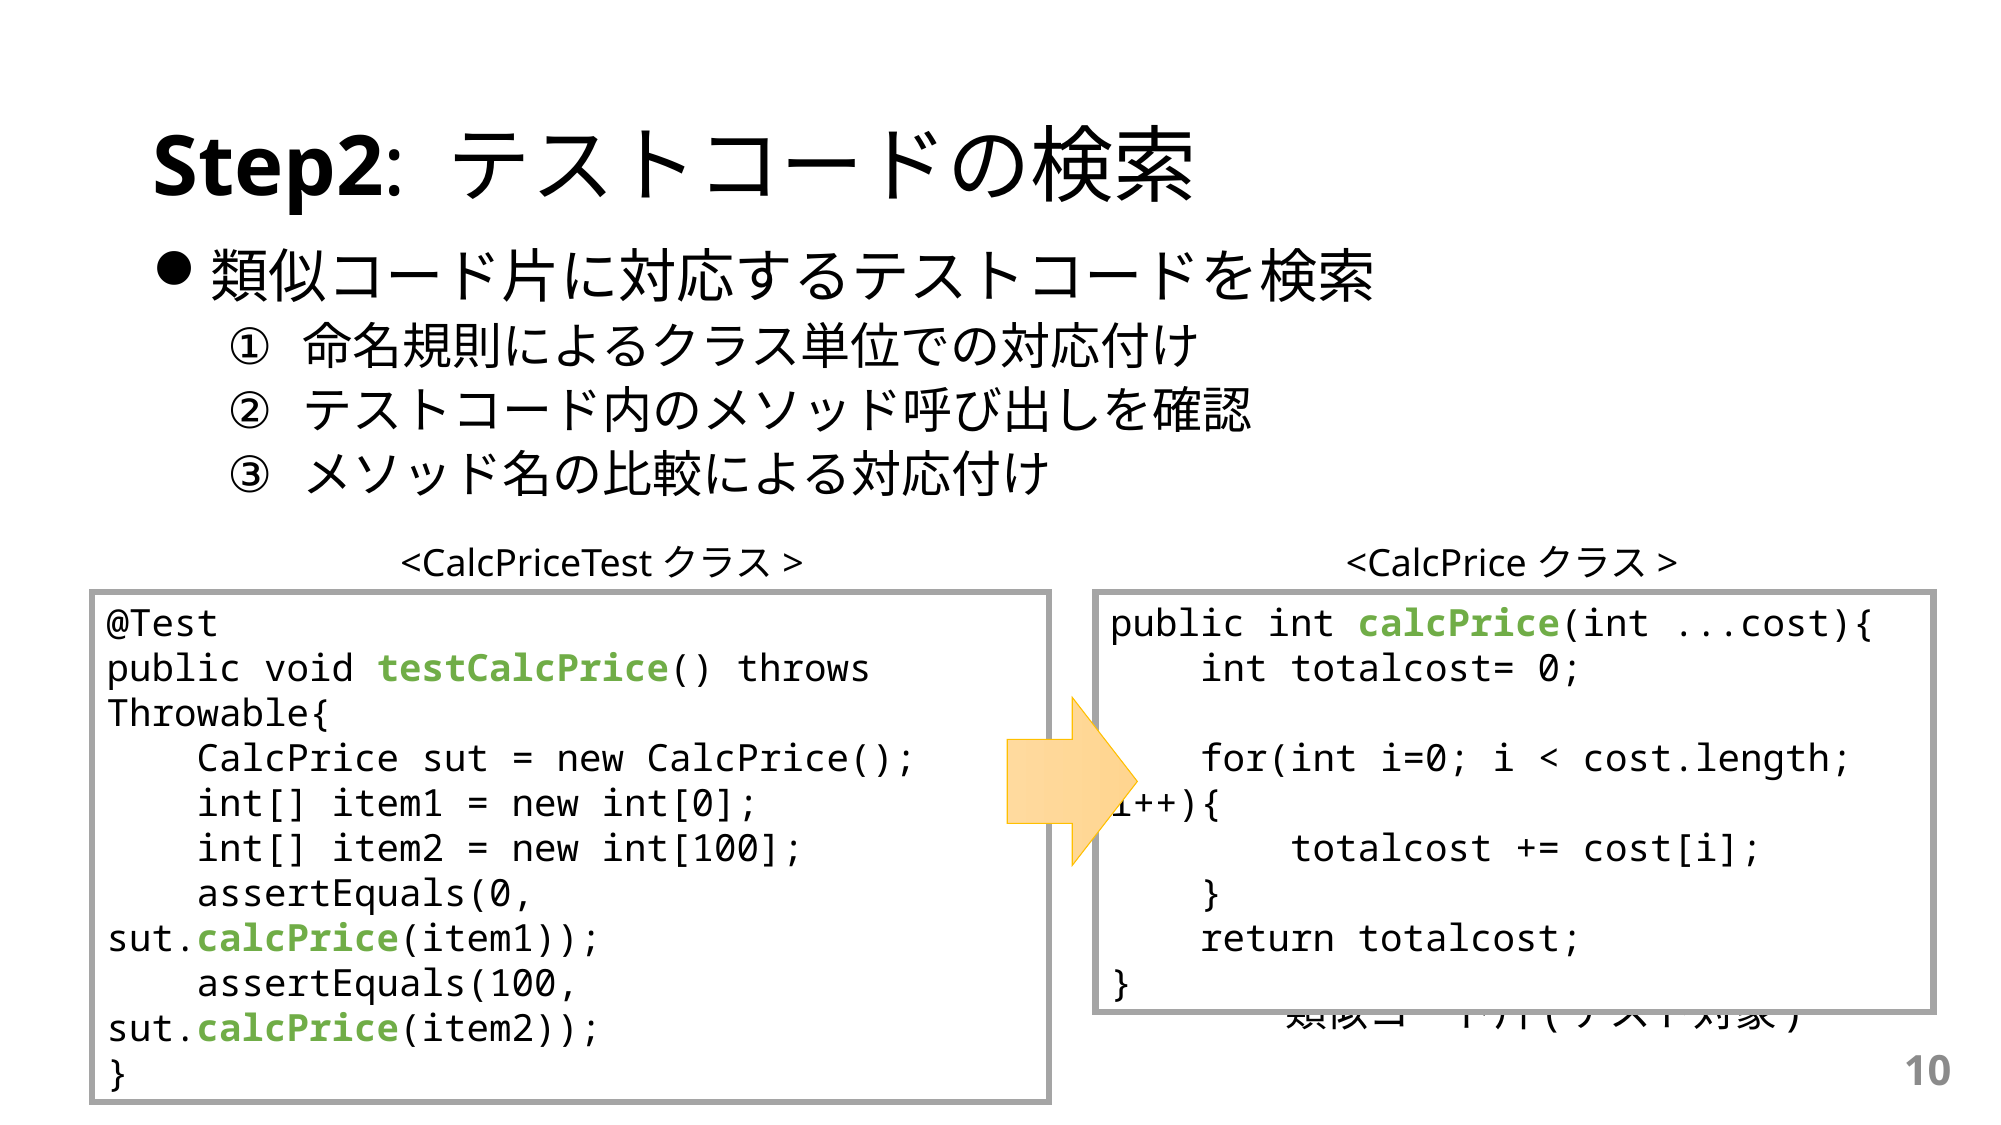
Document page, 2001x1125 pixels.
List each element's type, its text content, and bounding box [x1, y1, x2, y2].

text_box @Test public void testCalcPrice() throws Throwable{ CalcPrice sut = new CalcPrice(); int[] item1 = new int[0]; int[] item2 = new int[100]; assertEquals(0, sut.calcPrice(item1)); assertEquals(100, sut.calcPrice(item2)); } [91, 591, 1050, 1103]
text_box public int calcPrice(int ...cost){ int totalcost= 0; for(int i=0; i < cost.length; i++){ totalcost += cost[i]; } return totalcost; } [1094, 591, 1934, 1013]
text_box <CalcPriceTestクラス> [385, 531, 844, 592]
text_box <CalcPriceクラス> [1331, 531, 1754, 592]
slide_number 10 [1516, 1042, 1967, 1103]
text_box 類似コード片(テスト対象) [1213, 1013, 1871, 1042]
text_box [1006, 695, 1139, 867]
title Step2: テストコードの検索 [137, 59, 1863, 240]
list 類似コード片に対応するテストコードを検索 命名規則によるクラス単位での対応付け テストコード内のメソッド呼び出しを確認 メソッド名の比較による対応付け [137, 240, 1863, 520]
